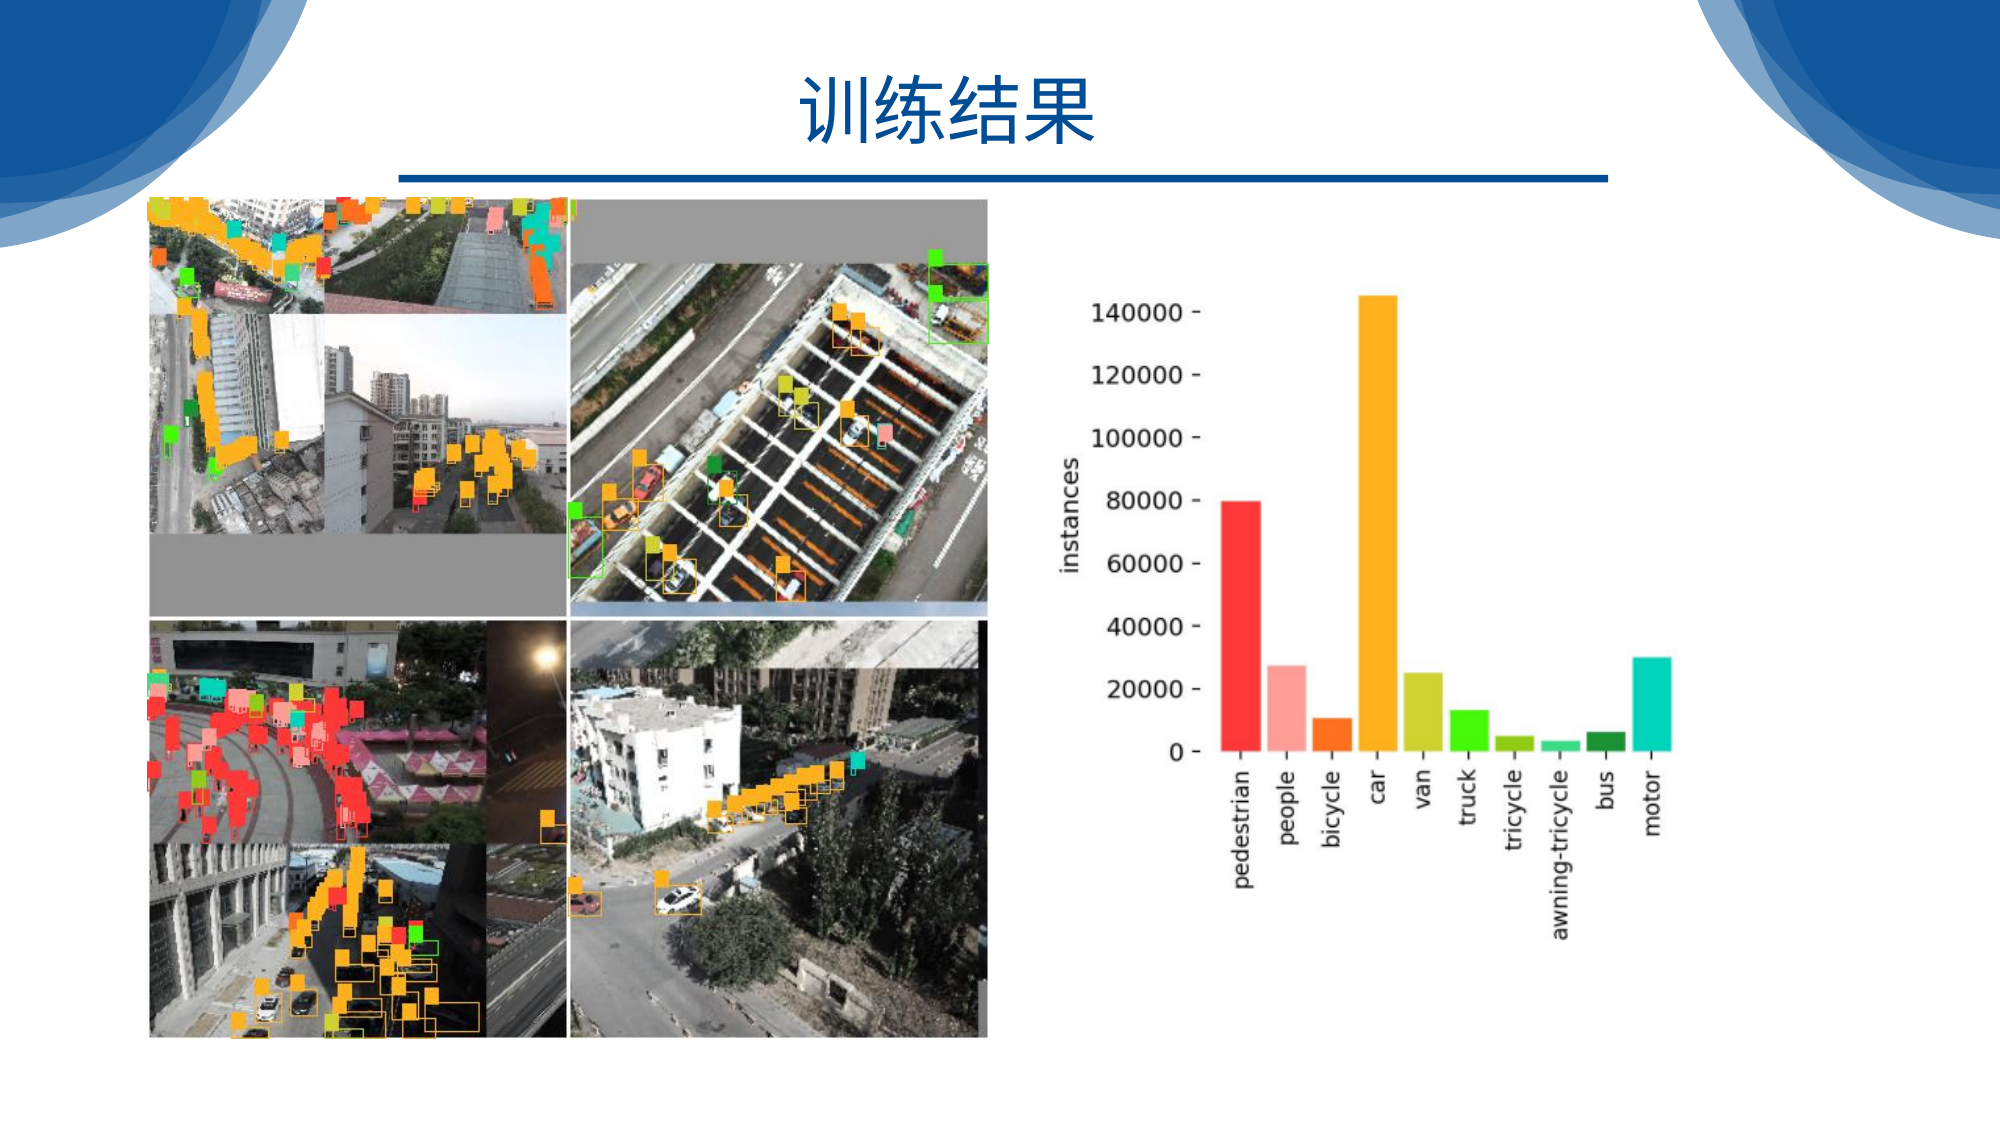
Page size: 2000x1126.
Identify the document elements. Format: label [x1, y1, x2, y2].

text_box [398, 55, 1609, 193]
text_box [0, 0, 320, 210]
picture [1044, 266, 1762, 970]
picture [147, 197, 989, 1039]
text_box [1681, 0, 2000, 201]
